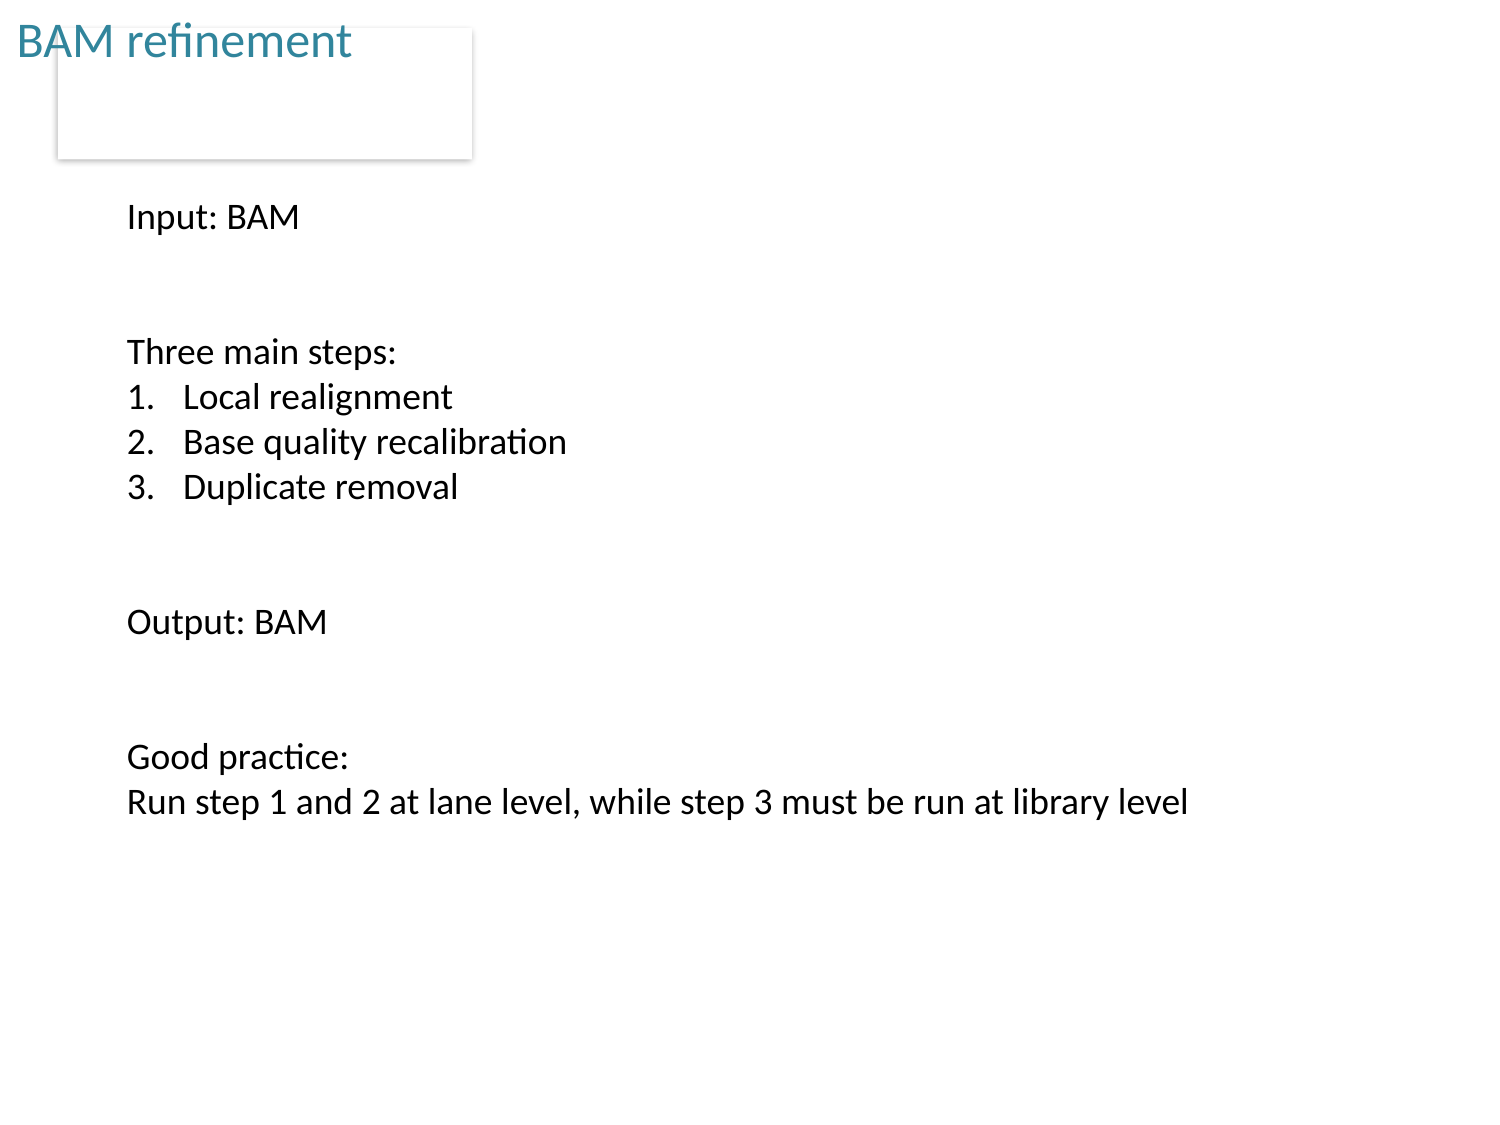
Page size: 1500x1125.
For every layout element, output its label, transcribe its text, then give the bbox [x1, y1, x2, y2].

text_box Input: BAM Three main steps: Local realignment Base quality recalibration Duplicate removal Output: BAM Good practice: Run step 1 and 2 at lane level, while step 3 must be run at library level [112, 184, 1351, 830]
text_box [57, 27, 473, 160]
text_box BAM refinement [1, 0, 368, 75]
